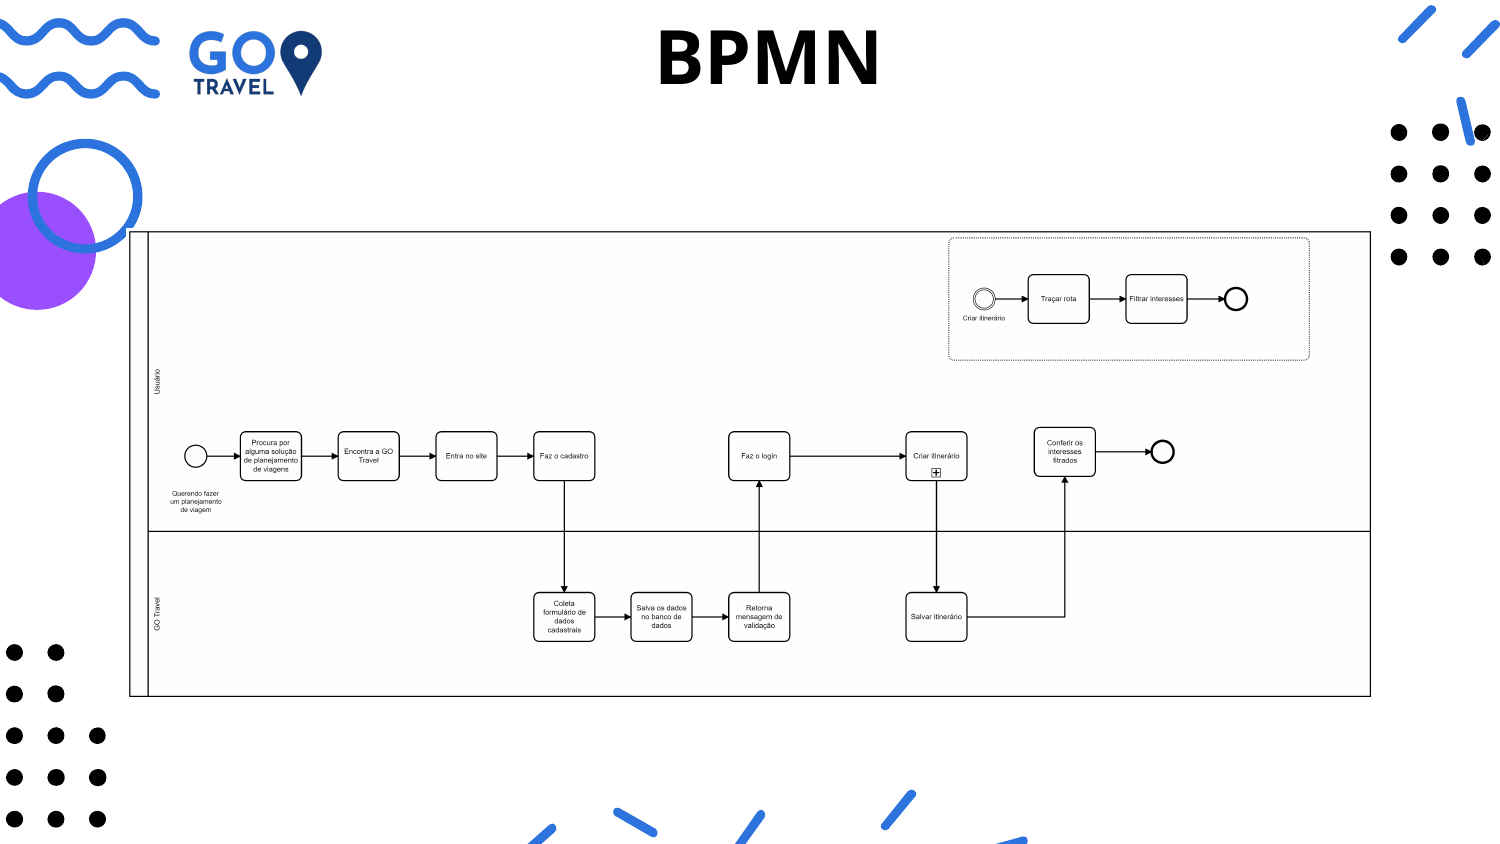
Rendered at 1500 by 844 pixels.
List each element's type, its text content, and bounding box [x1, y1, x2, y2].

text_box BPMN [293, 0, 1245, 121]
picture [179, 24, 322, 103]
picture [126, 227, 1374, 700]
